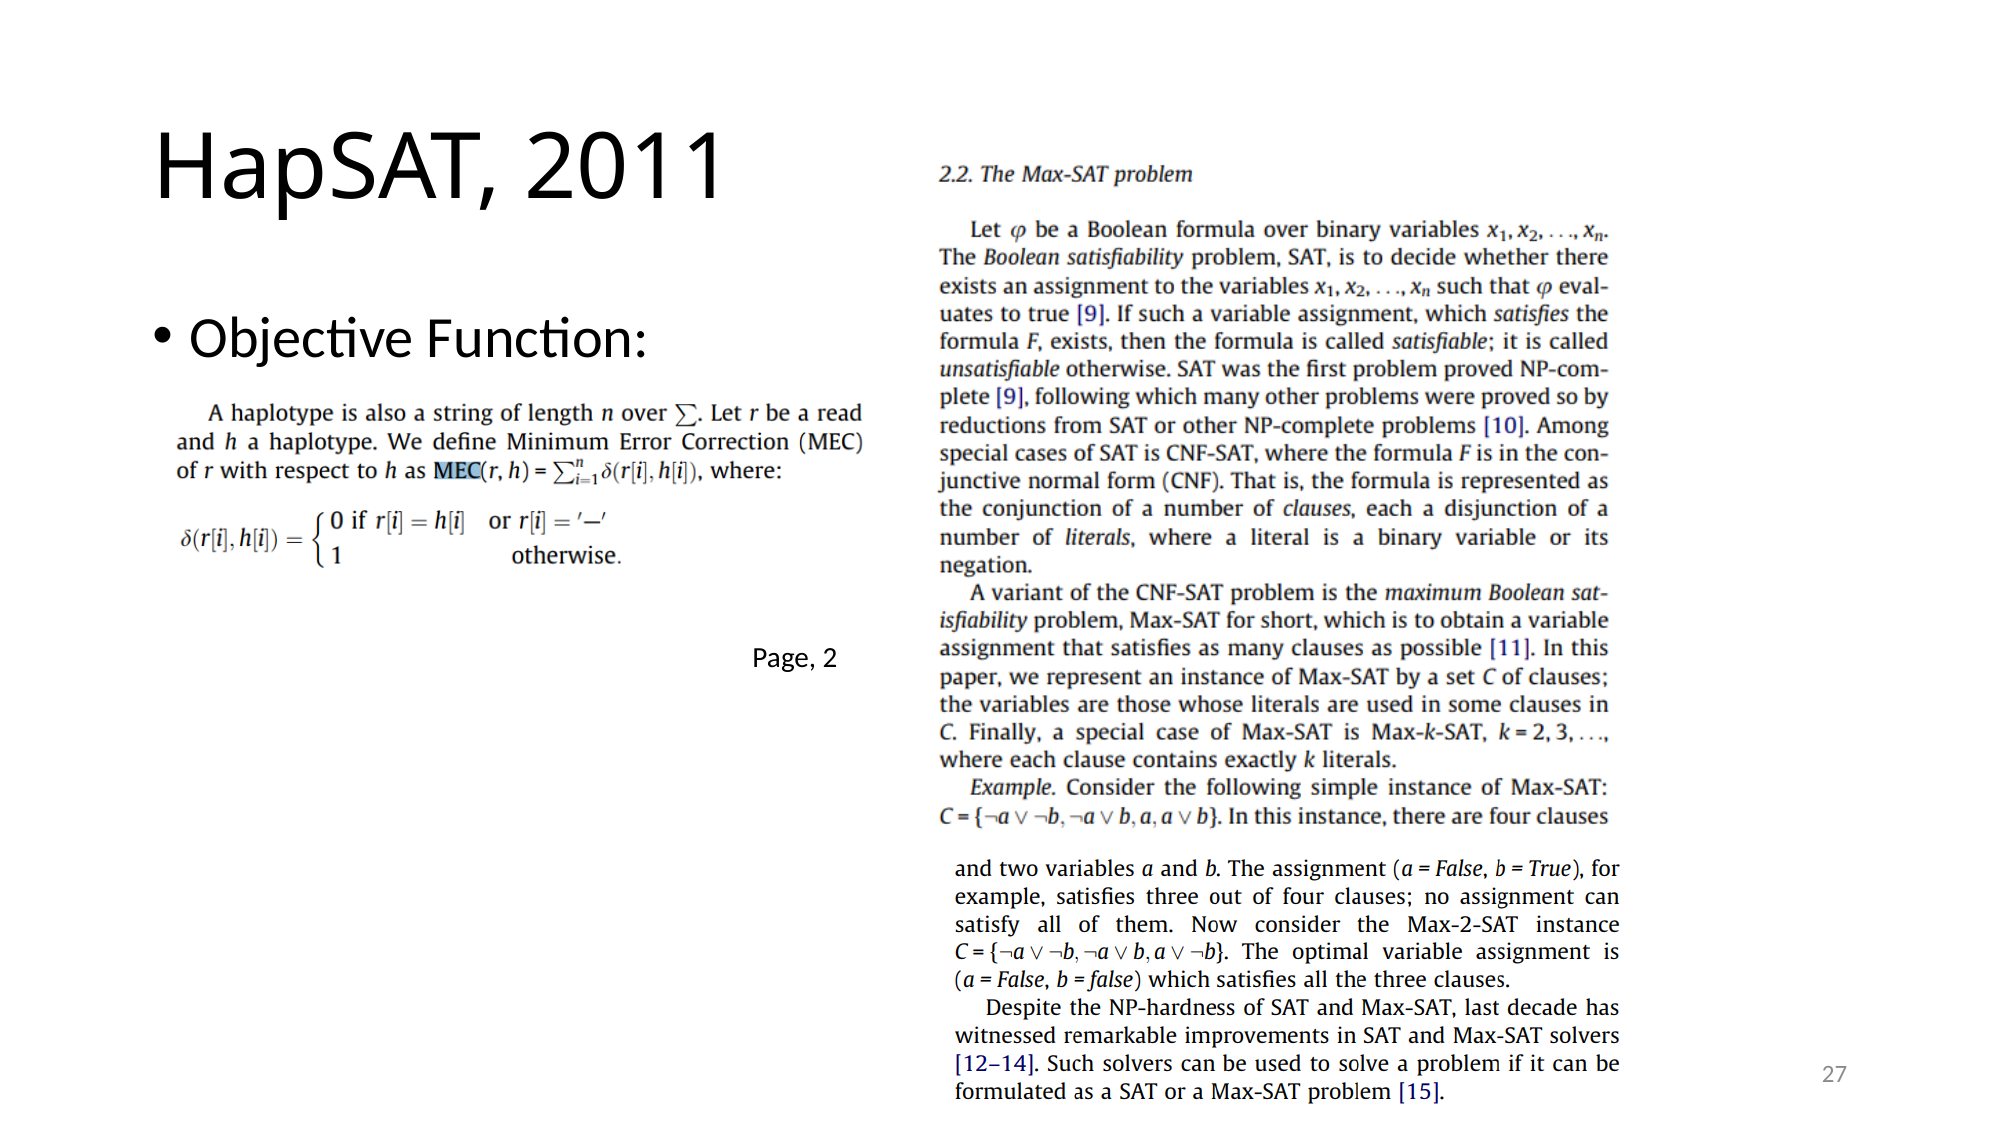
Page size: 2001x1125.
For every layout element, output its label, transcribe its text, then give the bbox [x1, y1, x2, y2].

list Objective Function: Page, 2 [137, 299, 937, 1014]
picture [159, 396, 879, 582]
picture [935, 848, 1639, 1109]
picture [912, 146, 1639, 846]
title HapSAT, 2011 [137, 59, 1863, 278]
slide_number 27 [1639, 1042, 1863, 1103]
